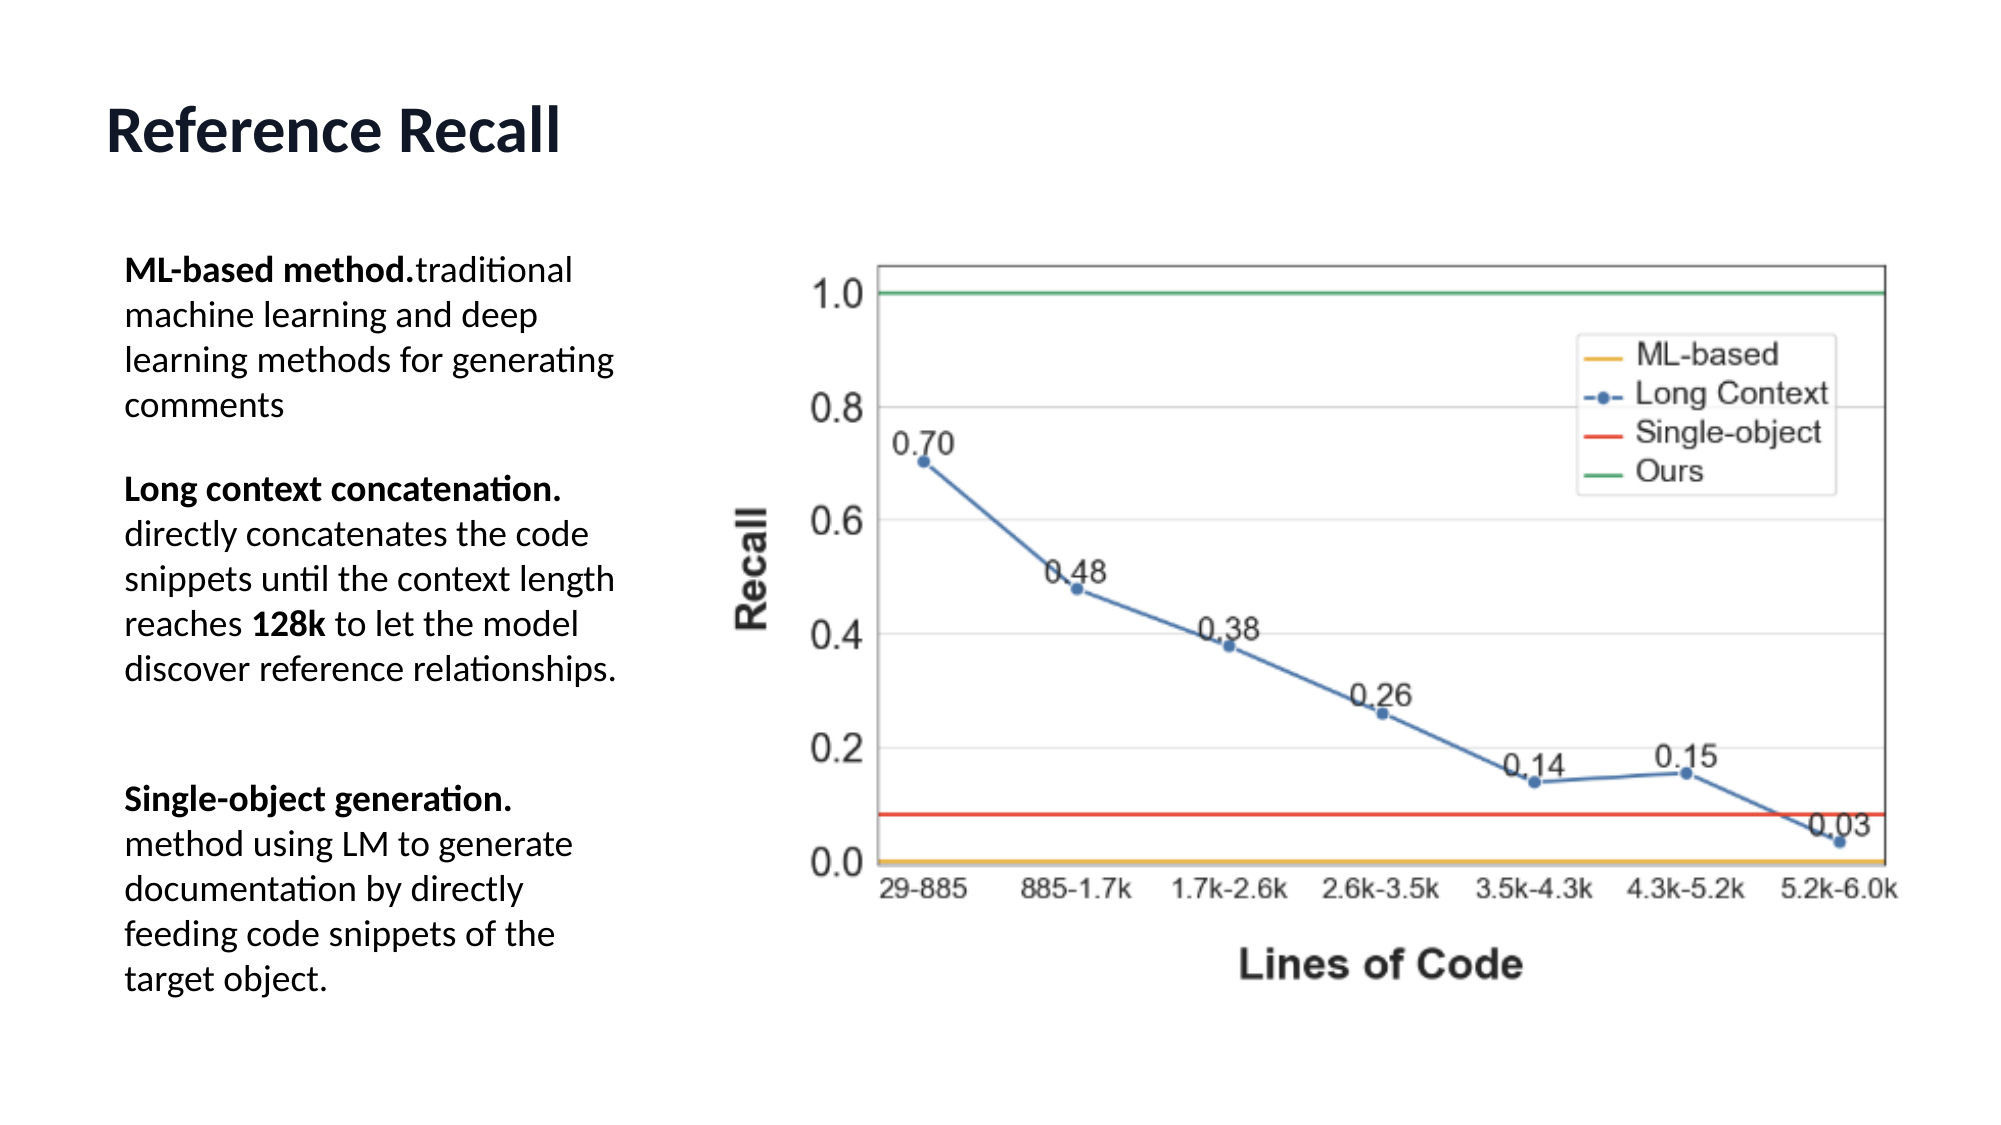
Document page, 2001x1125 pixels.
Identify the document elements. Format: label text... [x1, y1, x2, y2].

text_box Single-object generation. method using LM to generate documentation by directly feeding code snippets of the target object. [109, 766, 653, 1007]
picture [688, 234, 1946, 1016]
text_box Long context concatenation. directly concatenates the code snippets until the context length reaches 128k to let the model discover reference relationships. [109, 456, 653, 697]
text_box ML-based method.traditional machine learning and deep learning methods for generating comments [109, 237, 653, 432]
text_box Reference Recall [91, 78, 925, 173]
